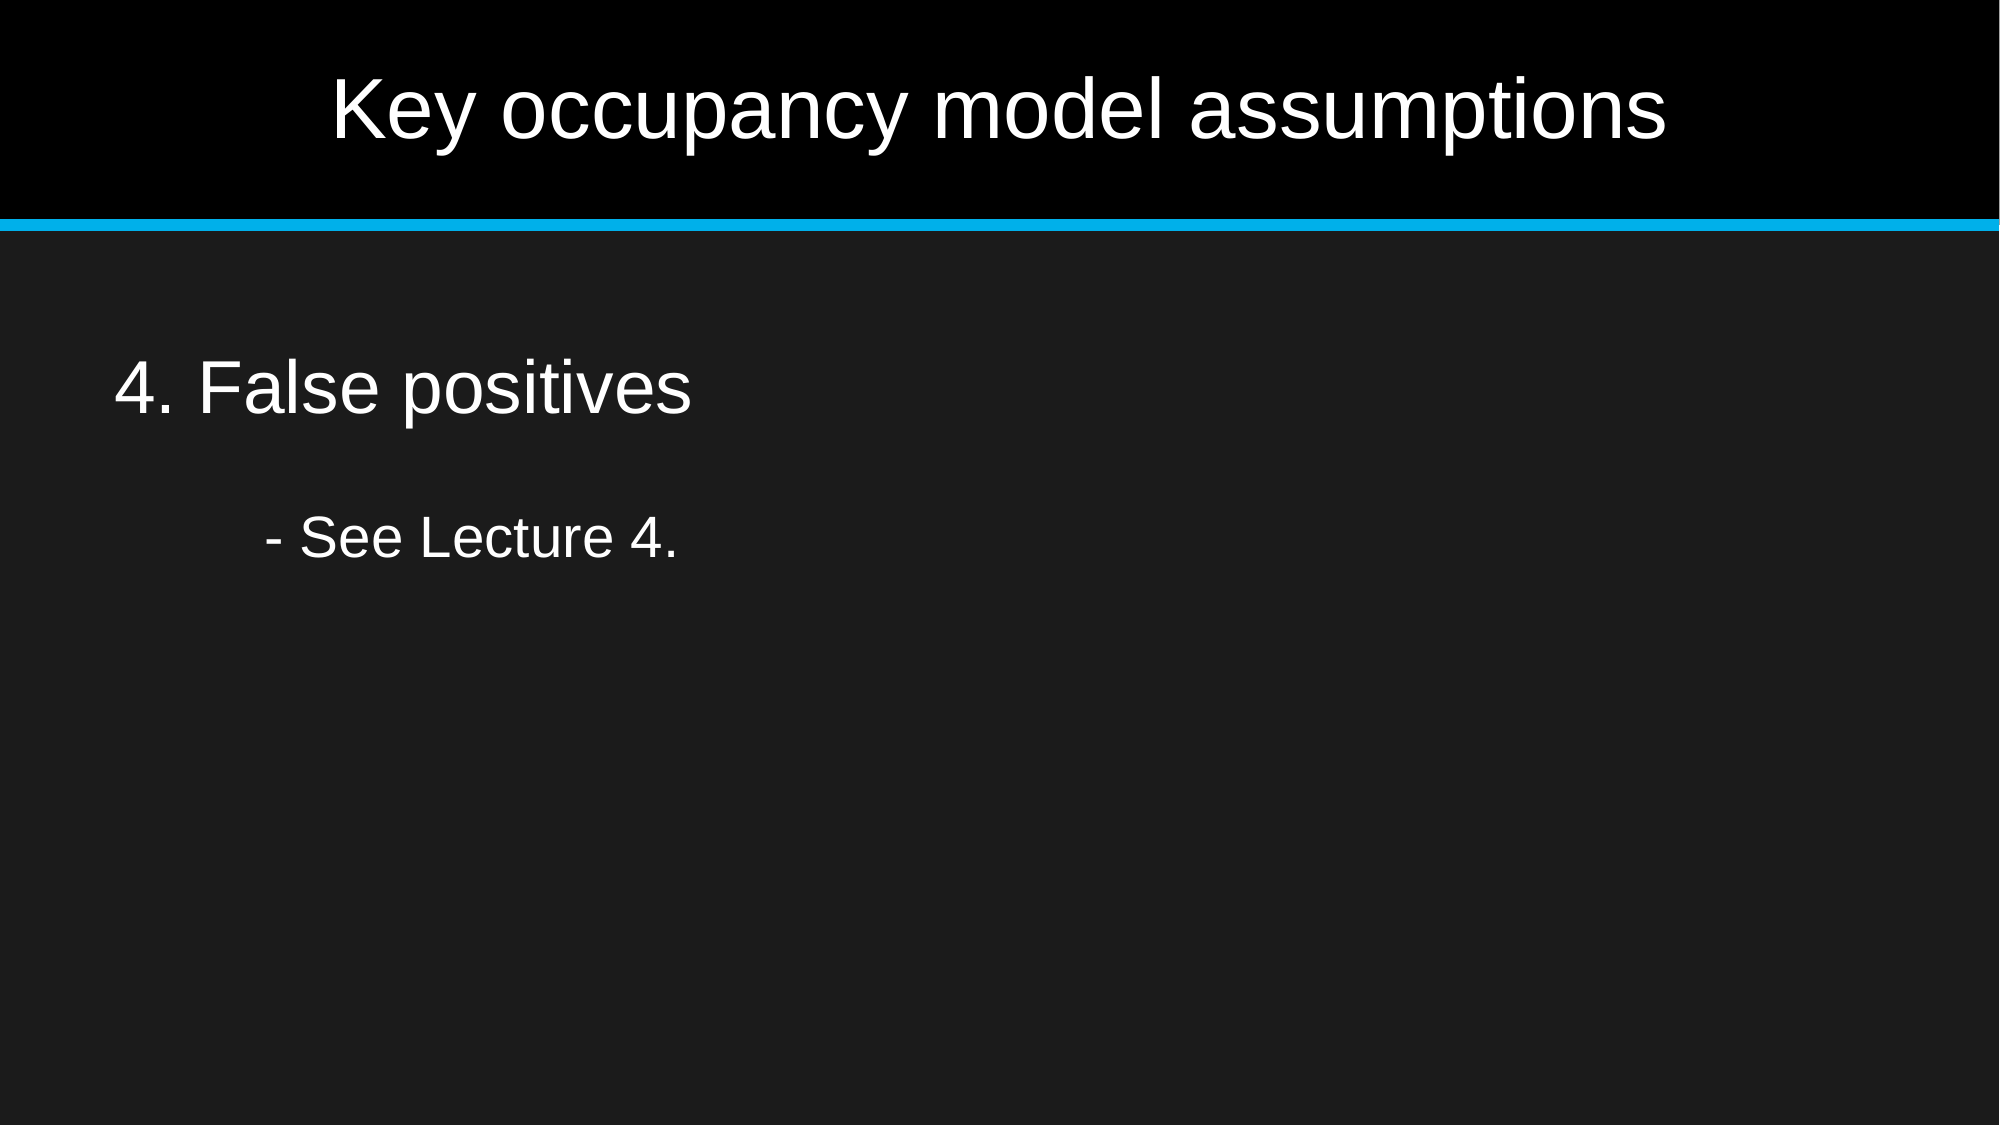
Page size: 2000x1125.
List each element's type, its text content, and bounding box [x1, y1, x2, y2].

text_box 4. False positives - See Lecture 4. Independent detections No unmodelled heterogeneity No false positives [97, 330, 1900, 1125]
title Key occupancy model assumptions [174, 20, 1825, 201]
